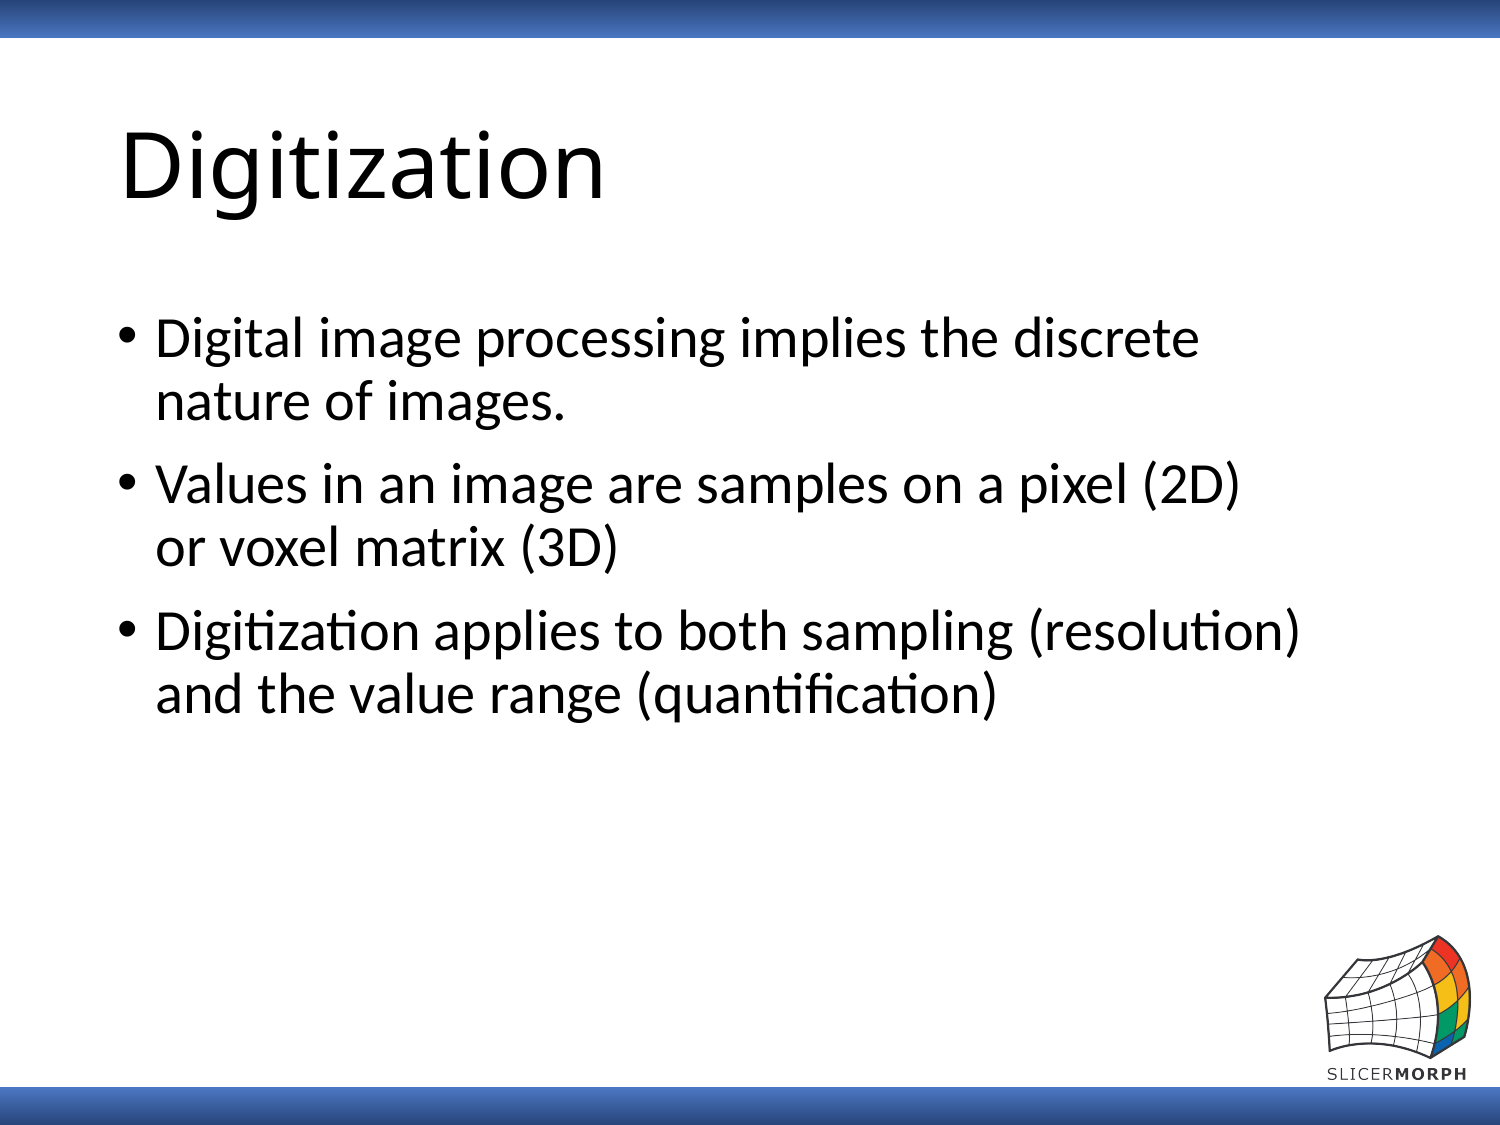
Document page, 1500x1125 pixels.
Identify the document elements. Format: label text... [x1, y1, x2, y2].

text_box Digital image processing implies the discrete nature of images. Values in an image are samples on a pixel (2D) or voxel matrix (3D) Digitization applies to both sampling (resolution) and the value range (quantification) [103, 299, 1318, 1014]
picture [1285, 927, 1500, 1087]
title Digitization [103, 59, 1397, 278]
